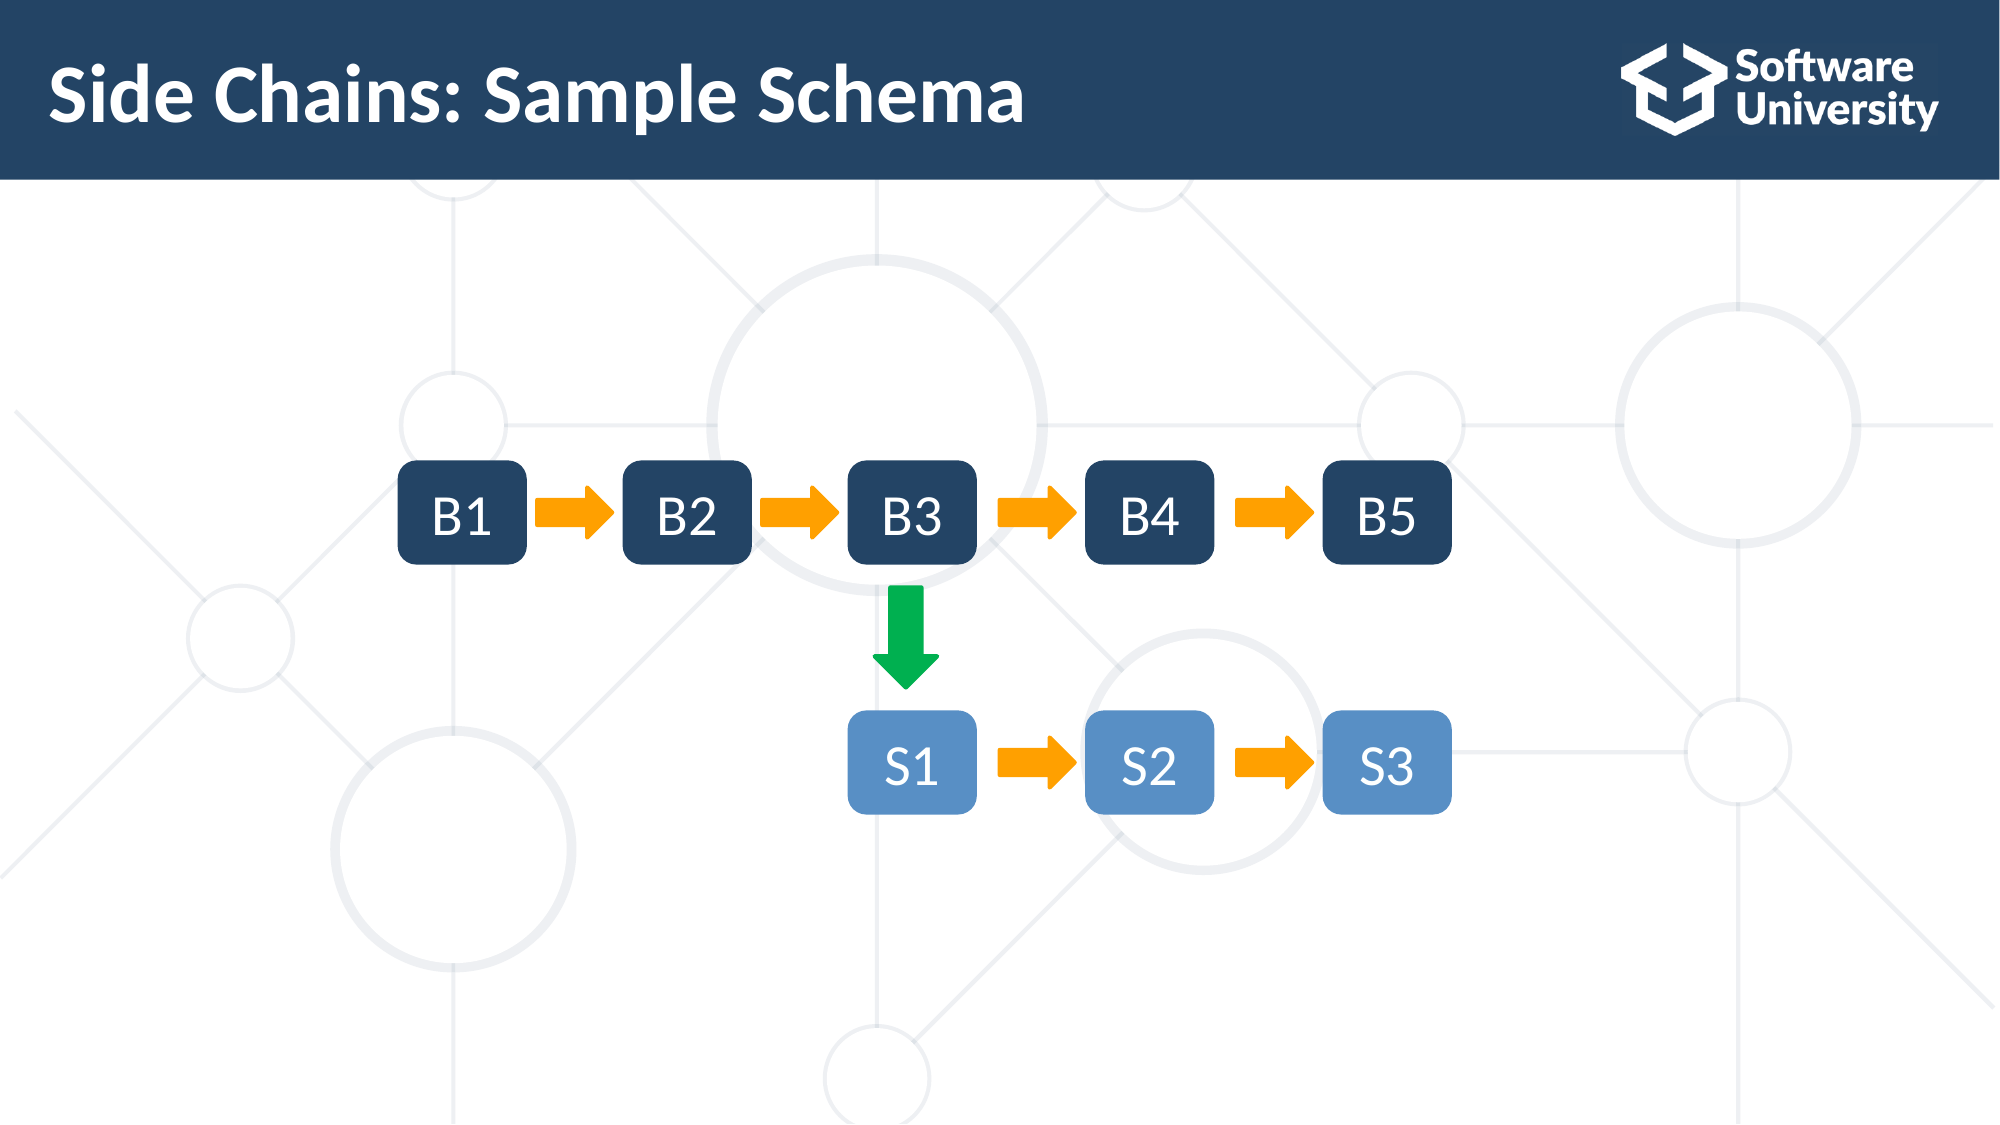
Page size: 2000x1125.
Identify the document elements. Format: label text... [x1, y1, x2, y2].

title Side Chains: Sample Schema [31, 16, 1591, 162]
text_box [1235, 735, 1315, 790]
text_box [997, 485, 1077, 540]
text_box B1 [397, 460, 527, 565]
text_box B4 [1085, 460, 1215, 565]
text_box [535, 485, 615, 540]
text_box B3 [847, 460, 977, 565]
picture [1621, 43, 1939, 136]
text_box [872, 585, 940, 690]
text_box [1235, 485, 1315, 540]
text_box B2 [622, 460, 752, 565]
text_box B5 [1322, 460, 1452, 565]
text_box [760, 485, 840, 540]
text_box S1 [847, 710, 977, 815]
text_box S2 [1085, 710, 1215, 815]
text_box [997, 735, 1077, 790]
text_box S3 [1322, 710, 1452, 815]
